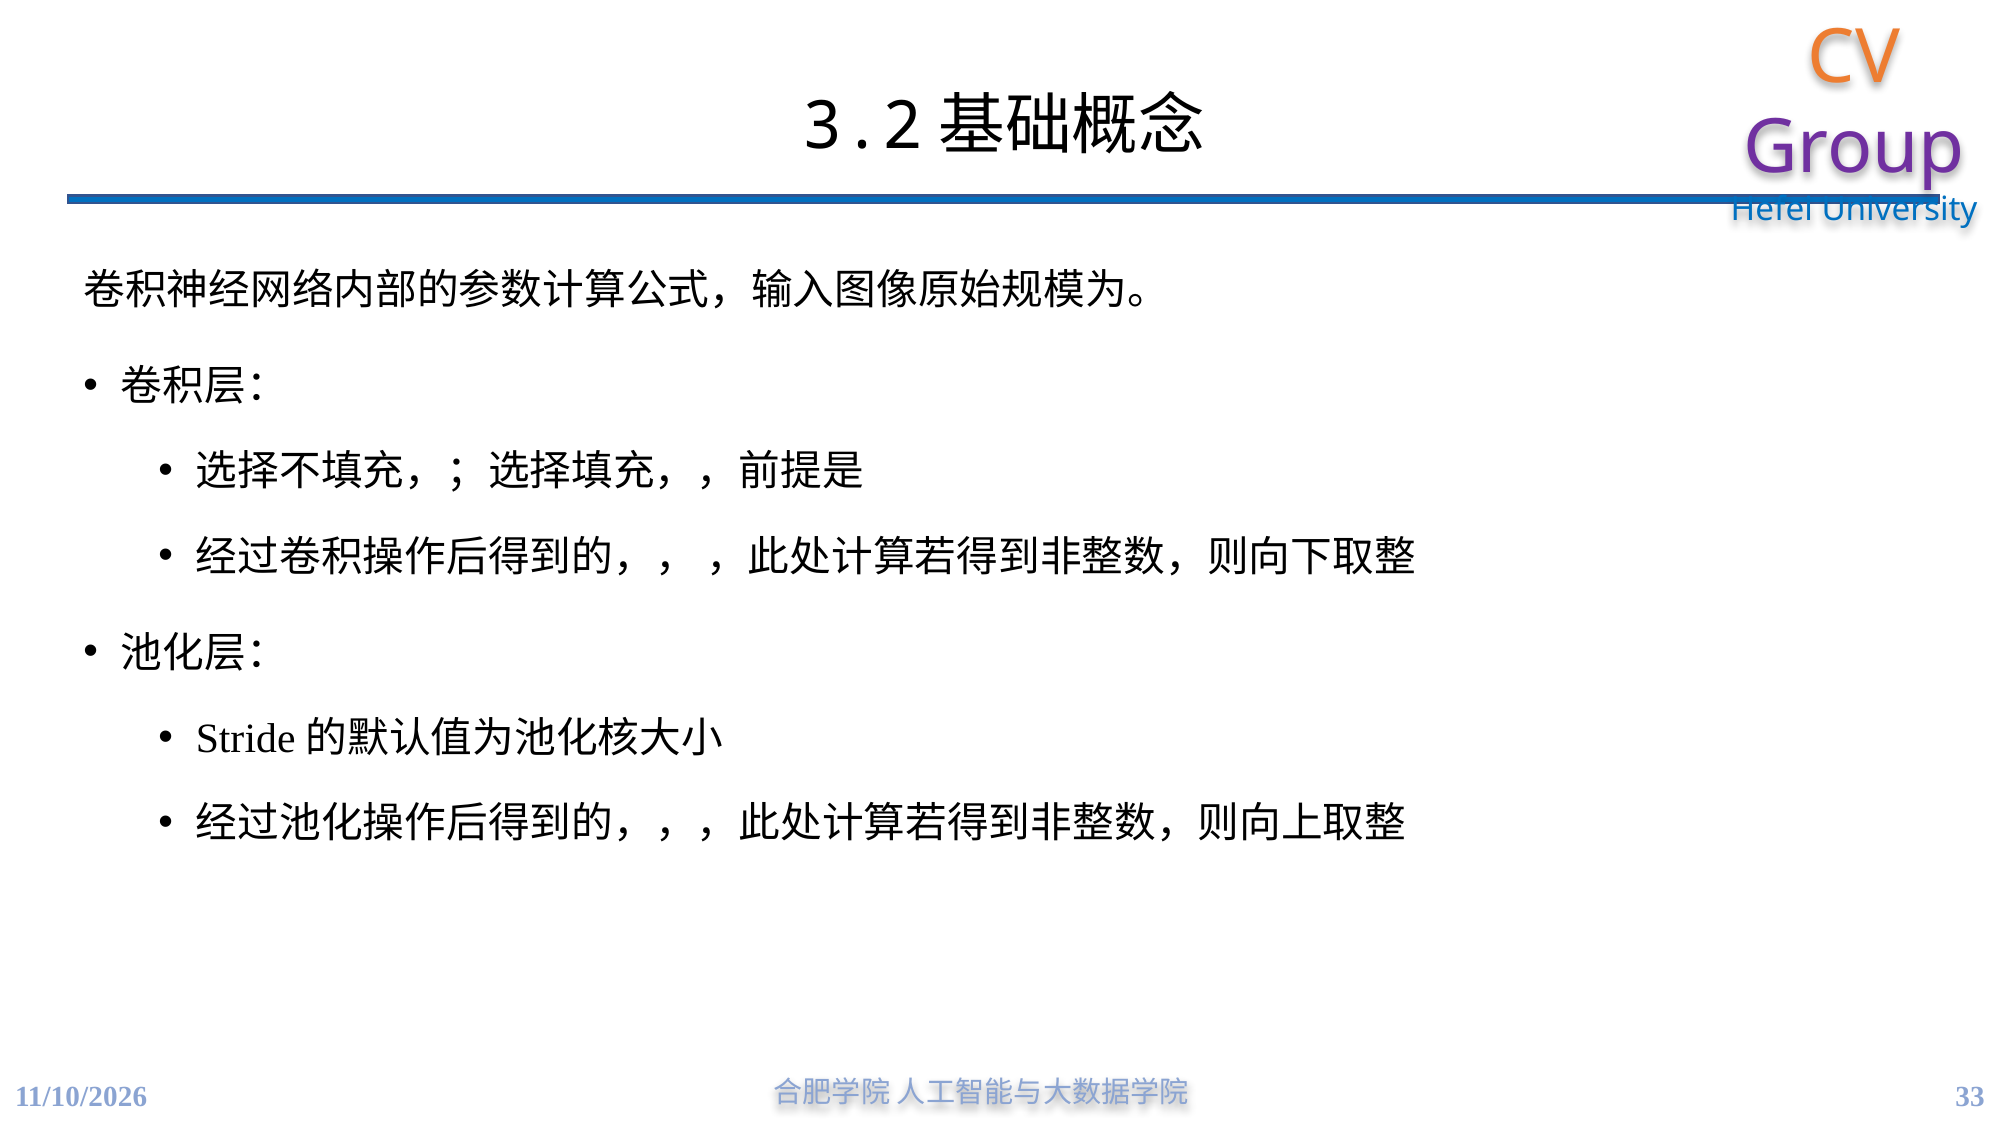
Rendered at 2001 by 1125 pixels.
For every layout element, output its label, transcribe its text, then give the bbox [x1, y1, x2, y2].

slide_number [0, 1065, 450, 1125]
title 3.2基础概念 [68, 59, 1940, 195]
footer 合肥学院 人工智能与大数据学院 [643, 1065, 1319, 1125]
slide_number 33 [1550, 1065, 2000, 1125]
